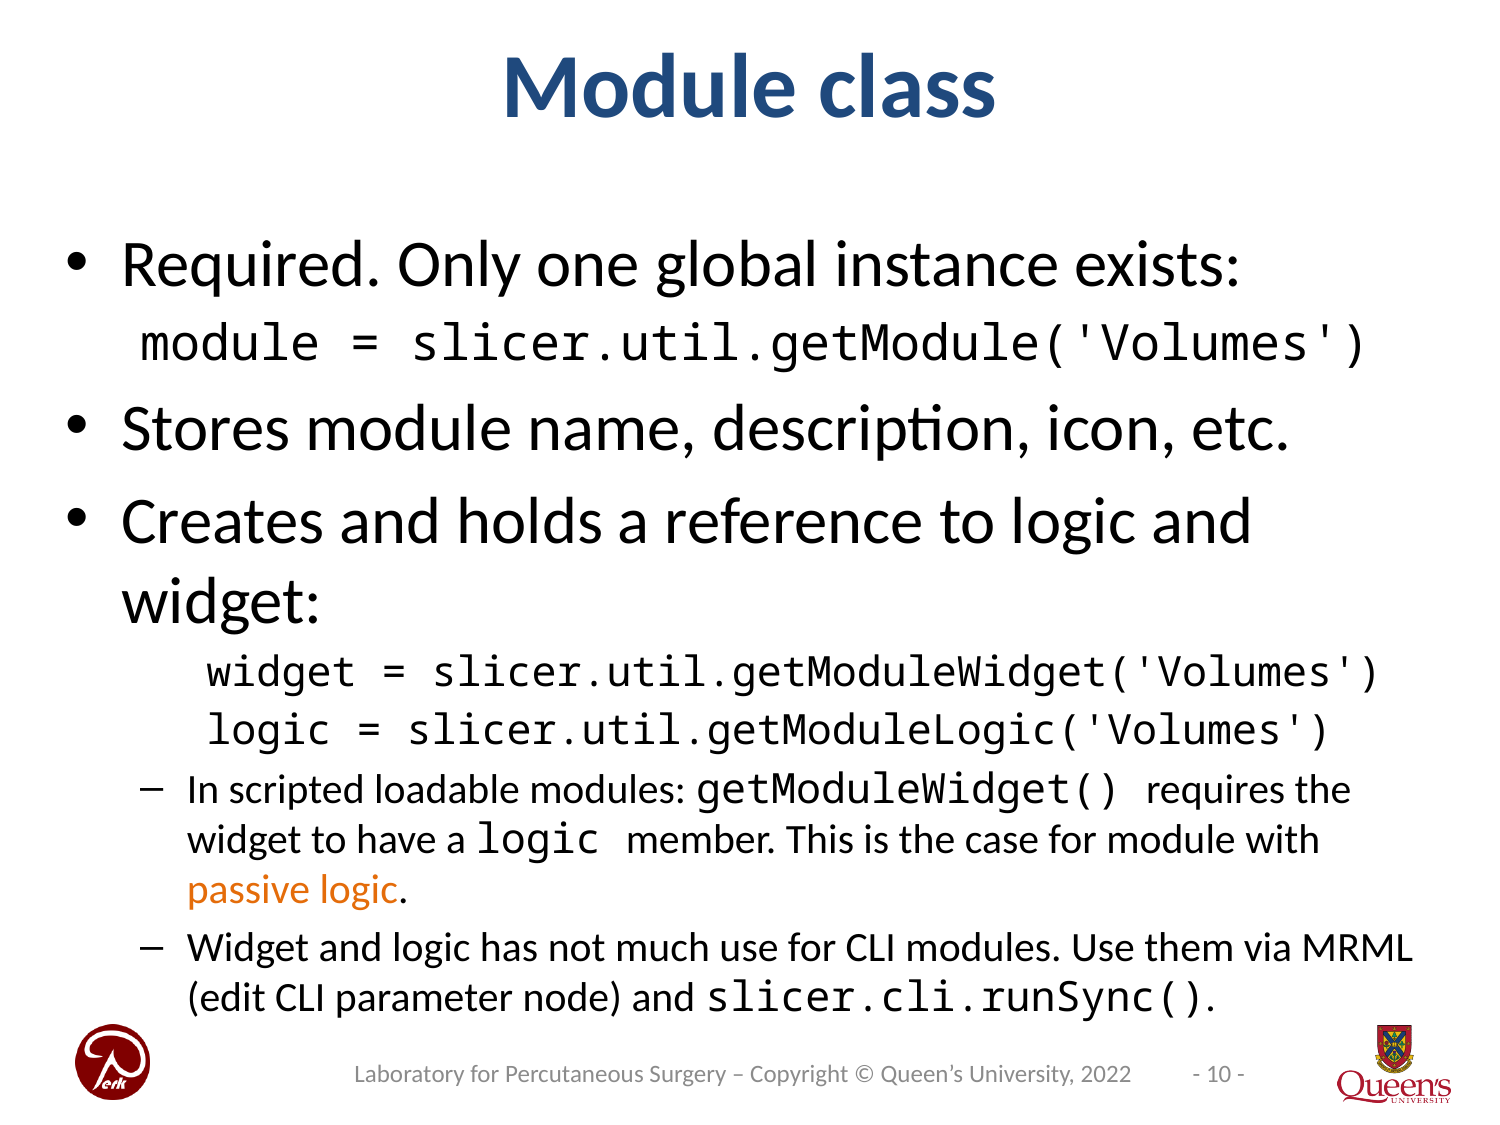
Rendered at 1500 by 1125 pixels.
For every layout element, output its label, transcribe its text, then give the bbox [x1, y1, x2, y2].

text_box Required. Only one global instance exists: module = slicer.util.getModule('Volumes') Stores module name, description, icon, etc. Creates and holds a reference to logic and widget: widget = slicer.util.getModuleWidget('Volumes') logic = slicer.util.getModuleLogic('Volumes') In scripted loadable modules: getModuleWidget() requires the widget to have a logic member. This is the case for module with passive logic. Widget and logic has not much use for CLI modules. Use them via MRML (edit CLI parameter node) and slicer.cli.runSync(). [49, 212, 1463, 1000]
footer Laboratory for Percutaneous Surgery – Copyright © Queen’s University, 2022 [312, 1042, 1175, 1103]
slide_number - 10 - [1175, 1042, 1263, 1103]
picture [1337, 1025, 1451, 1103]
picture [75, 1024, 150, 1100]
text_box Module class [74, 0, 1425, 163]
